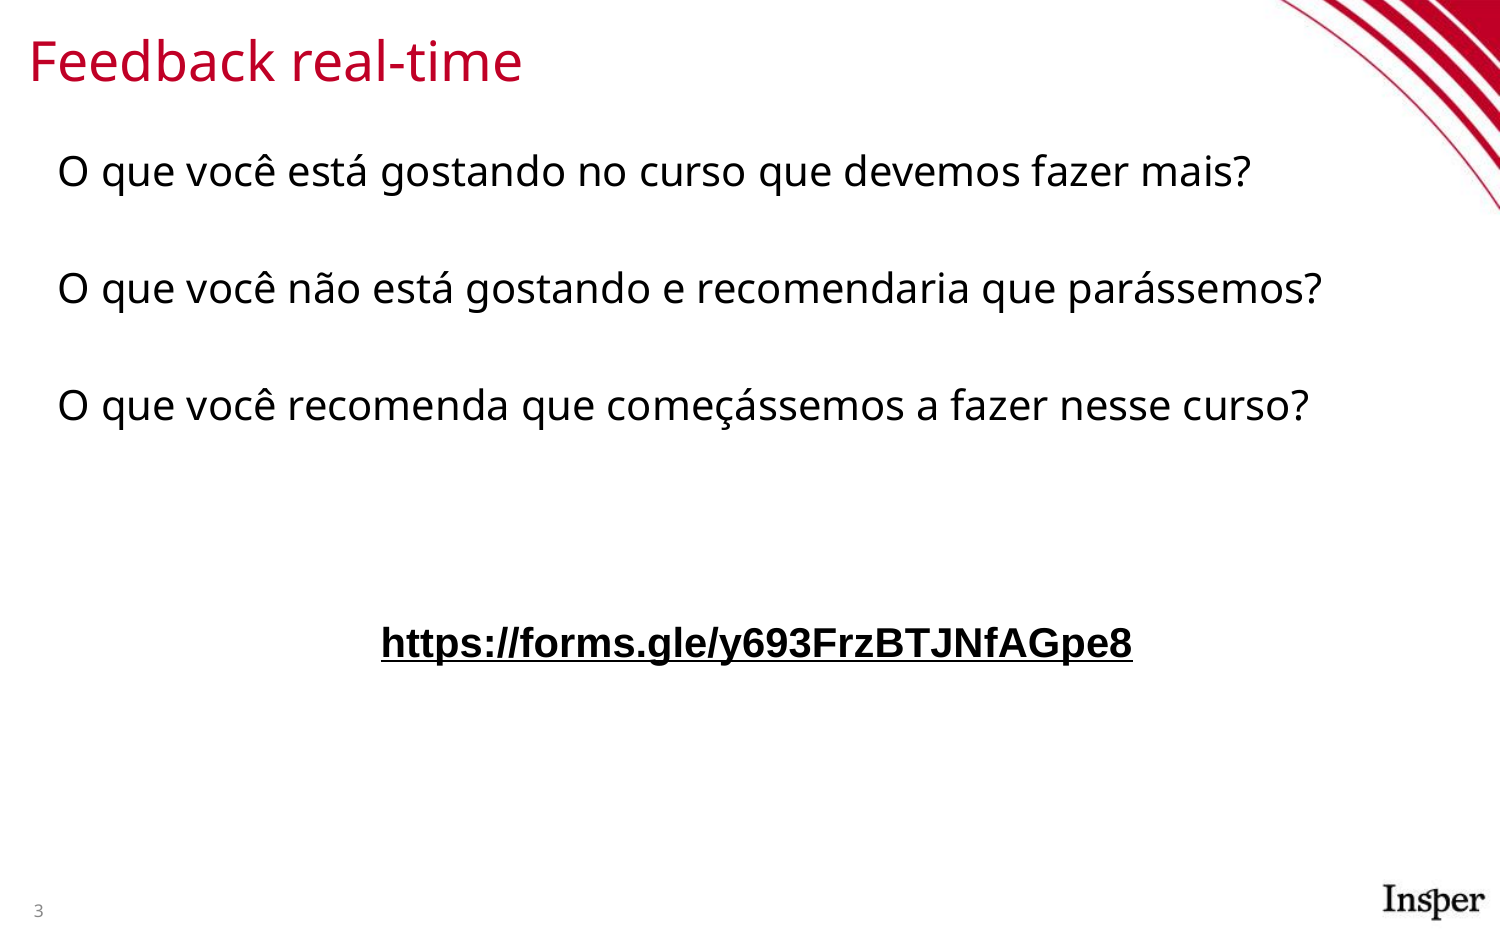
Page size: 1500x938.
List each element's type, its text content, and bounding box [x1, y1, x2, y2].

picture [249, 0, 1500, 938]
title Feedback real-time [13, 18, 1397, 104]
list O que você está gostando no curso que devemos fazer mais? O que você não está gostando e recomendaria que parássemos? O que você recomenda que começássemos a fazer nesse curso? [42, 137, 1447, 544]
text_box https://forms.gle/y693FrzBTJNfAGpe8 [365, 600, 1176, 681]
slide_number 3 [0, 887, 78, 938]
